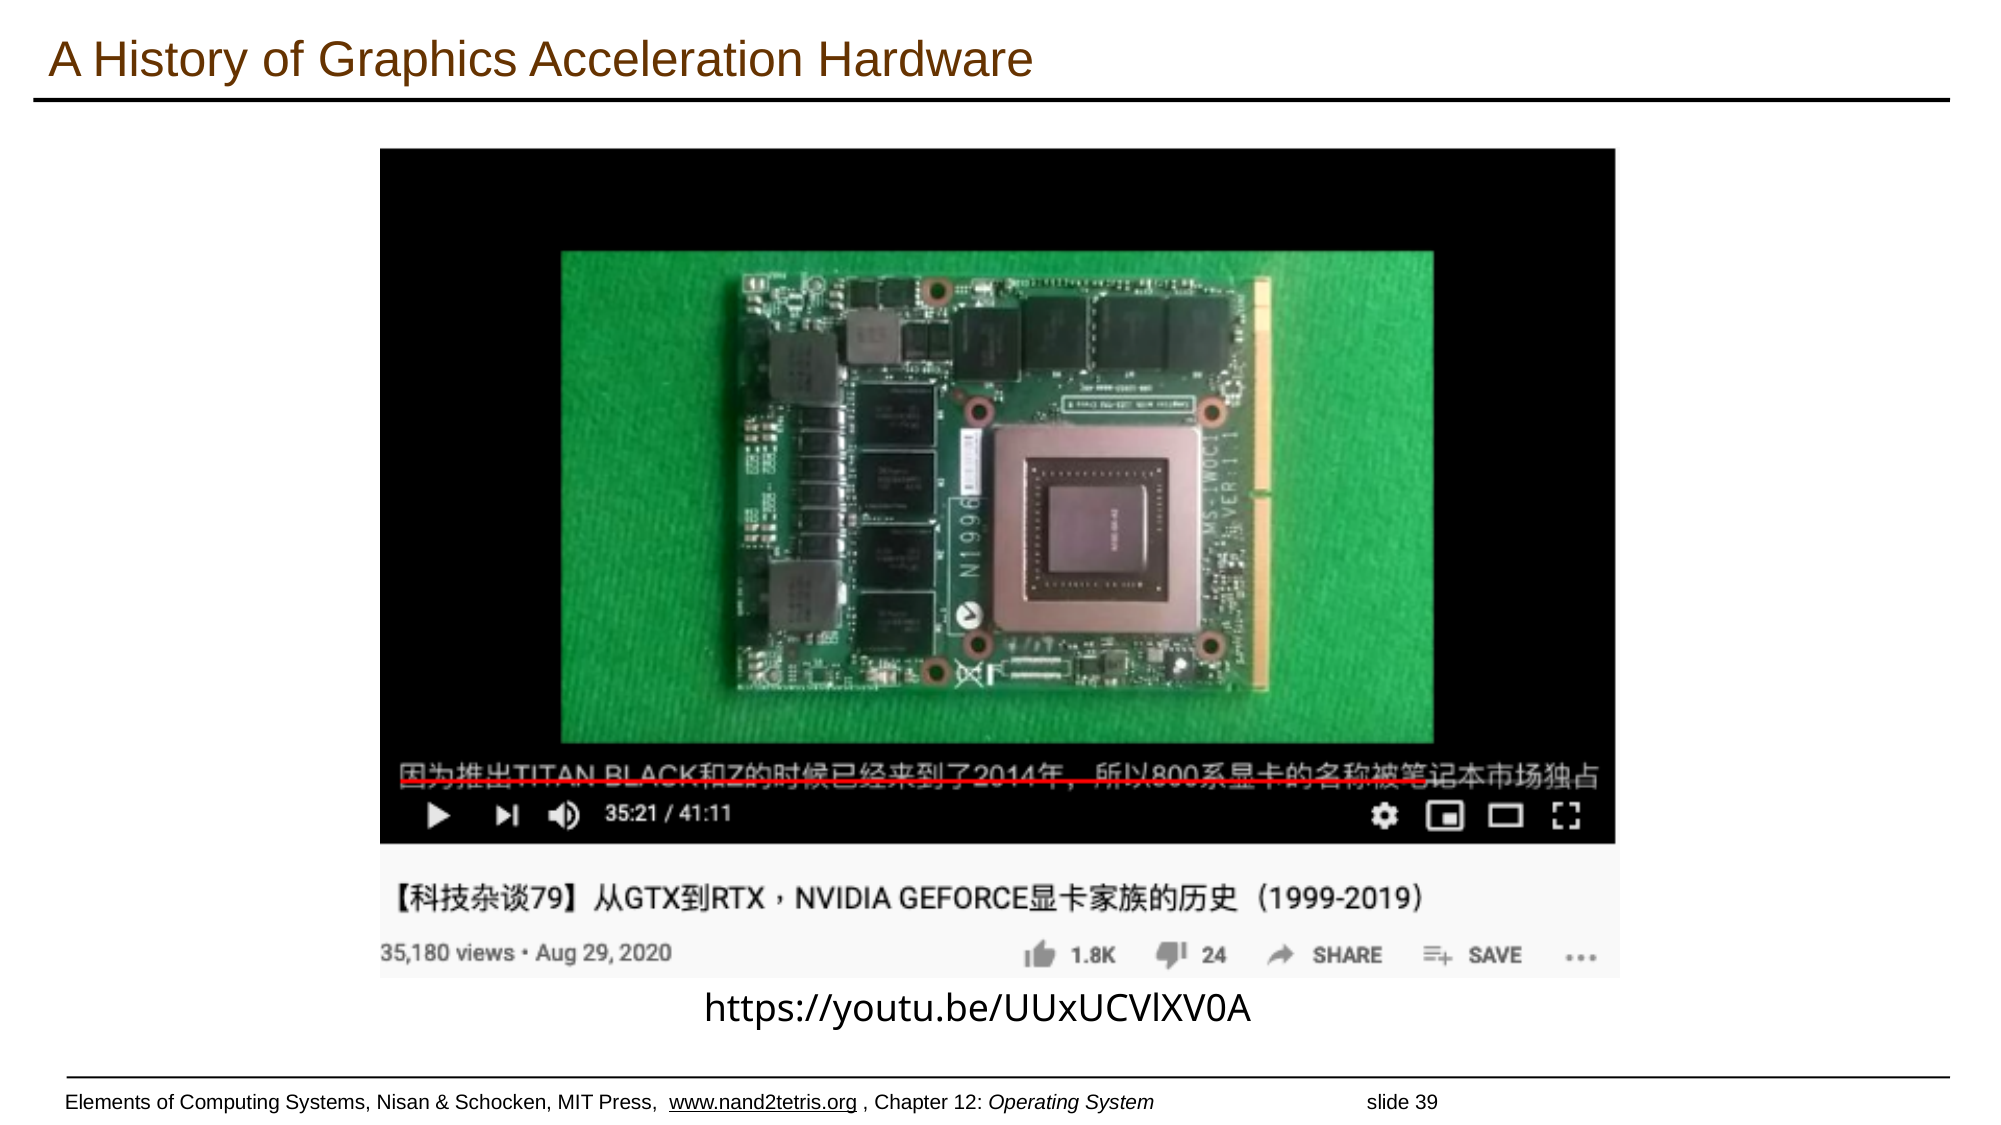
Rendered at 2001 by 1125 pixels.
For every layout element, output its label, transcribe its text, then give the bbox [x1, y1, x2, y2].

title A History of Graphics Acceleration Hardware [33, 12, 1950, 100]
picture [379, 147, 1620, 978]
text_box https://youtu.be/UUxUCVlXV0A [688, 986, 1267, 1037]
